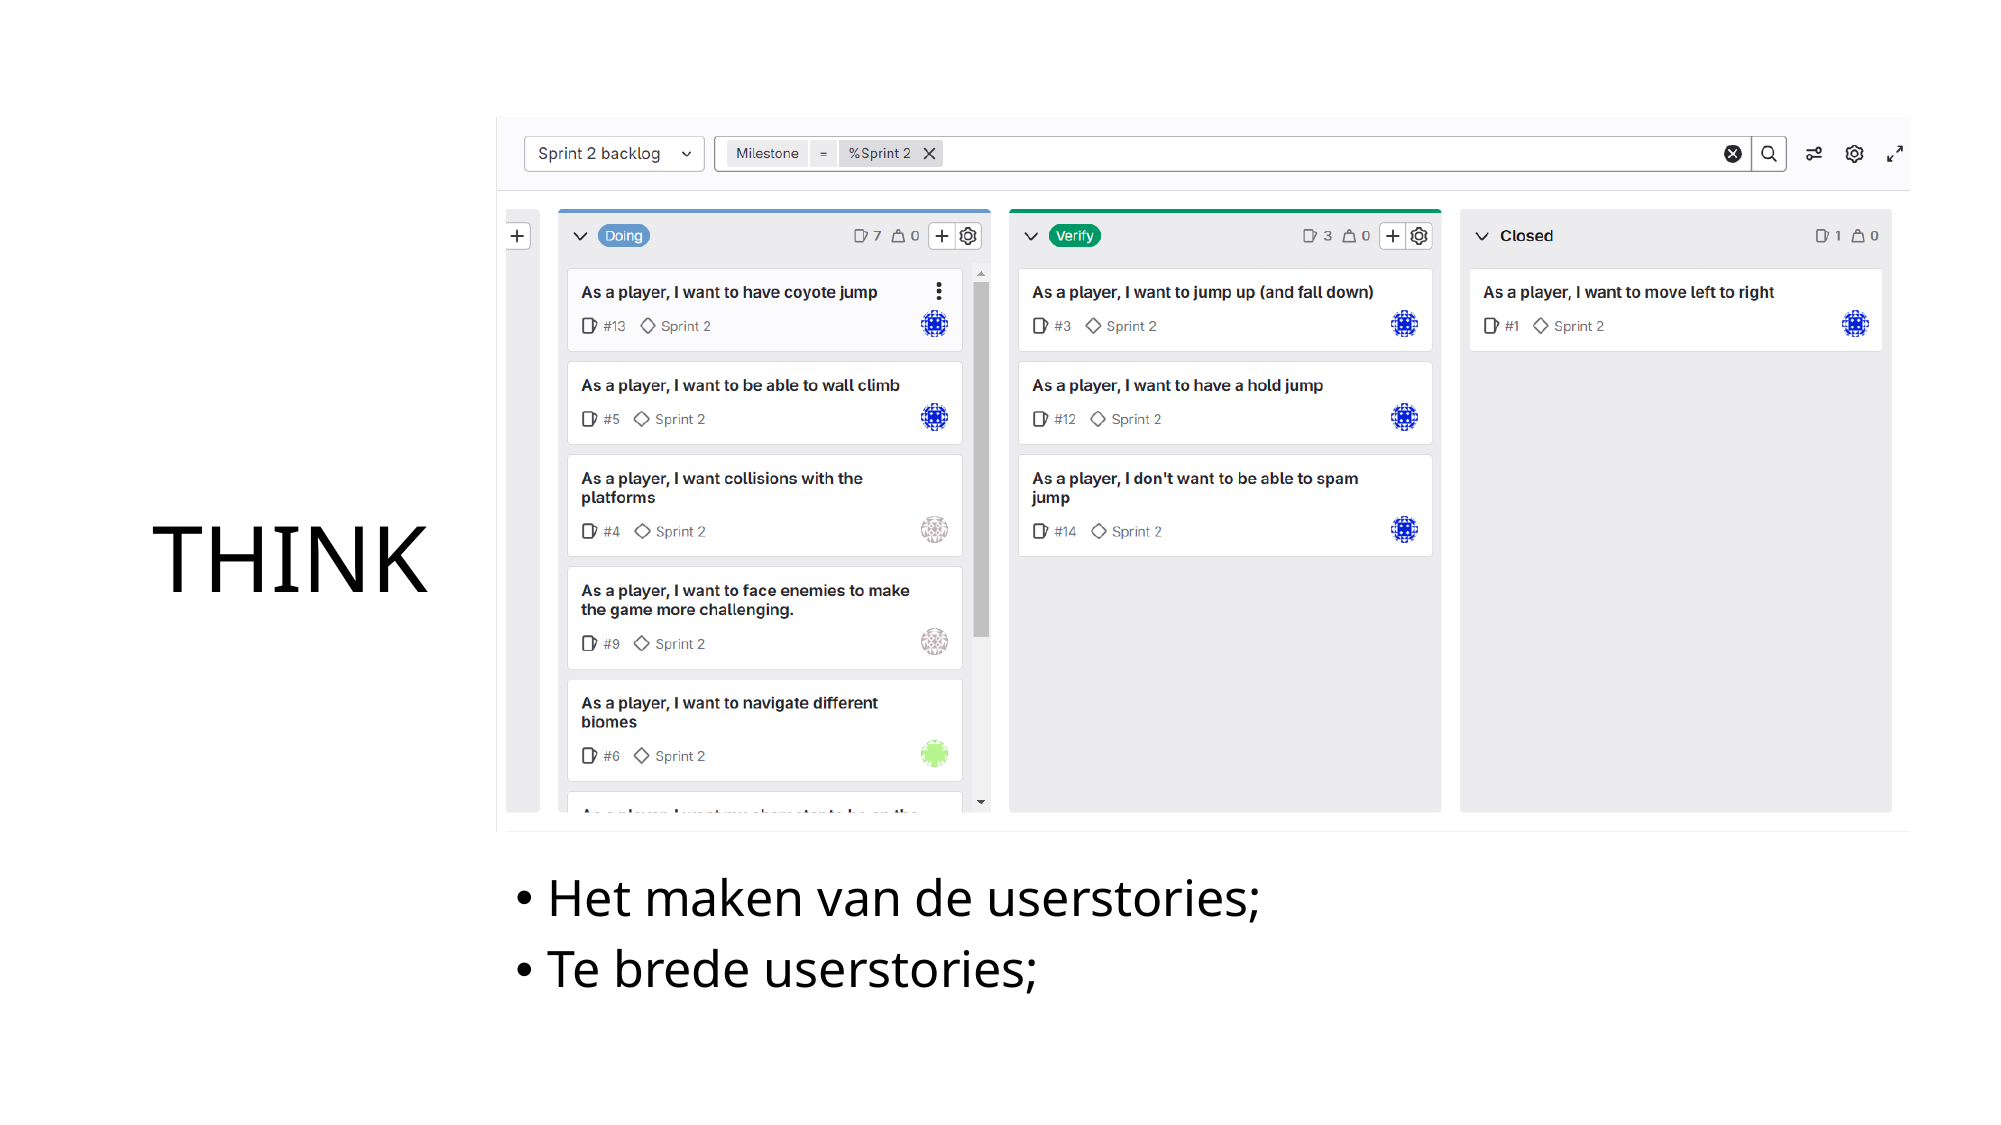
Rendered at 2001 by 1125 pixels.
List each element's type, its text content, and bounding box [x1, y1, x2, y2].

picture [496, 117, 1910, 833]
list Het maken van de userstories; Te brede userstories; [500, 865, 1331, 1039]
title THINK [137, 454, 496, 672]
